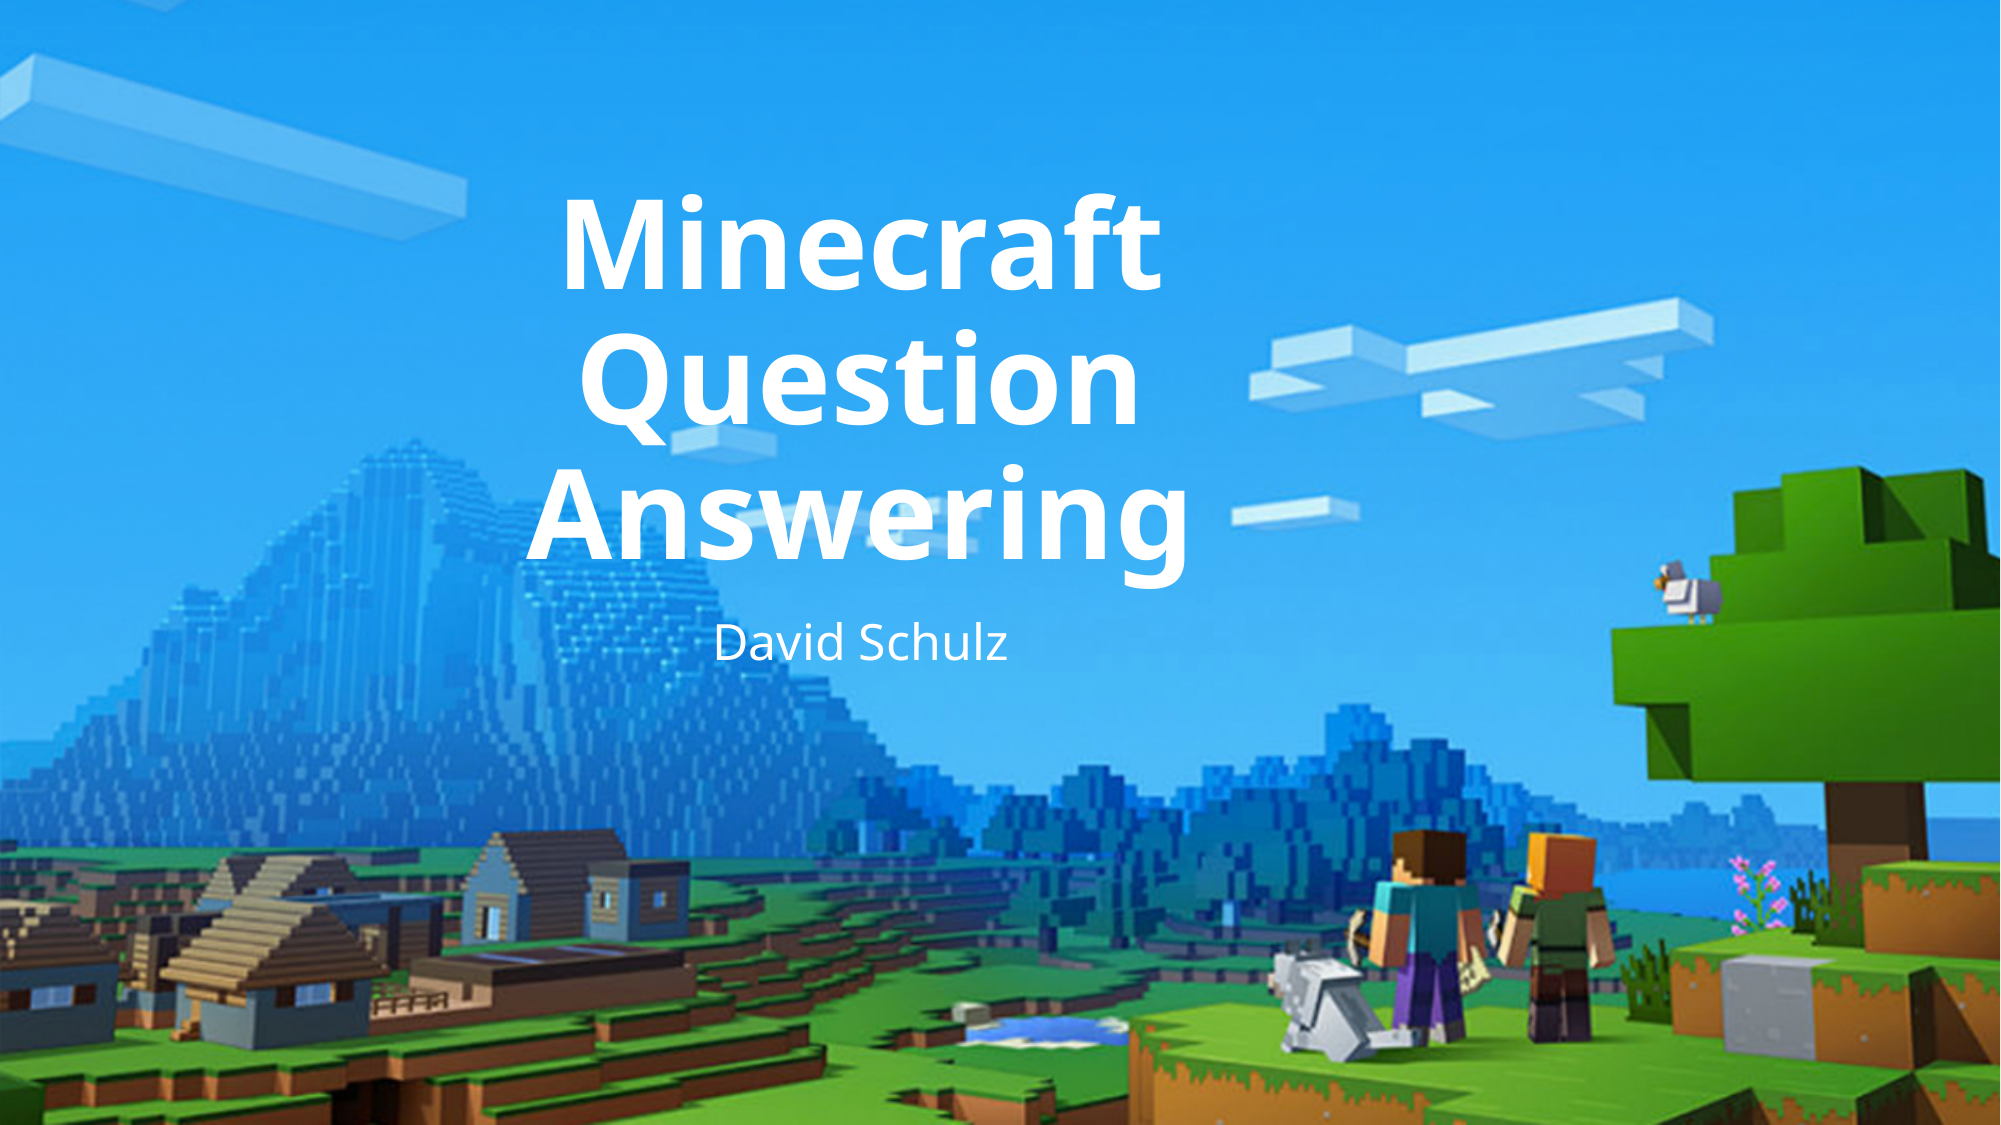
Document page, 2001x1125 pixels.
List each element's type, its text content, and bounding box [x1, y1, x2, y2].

picture [0, 0, 2001, 1125]
subtitle David Schulz [251, 609, 1470, 881]
title Minecraft Question Answering [251, 202, 1470, 595]
